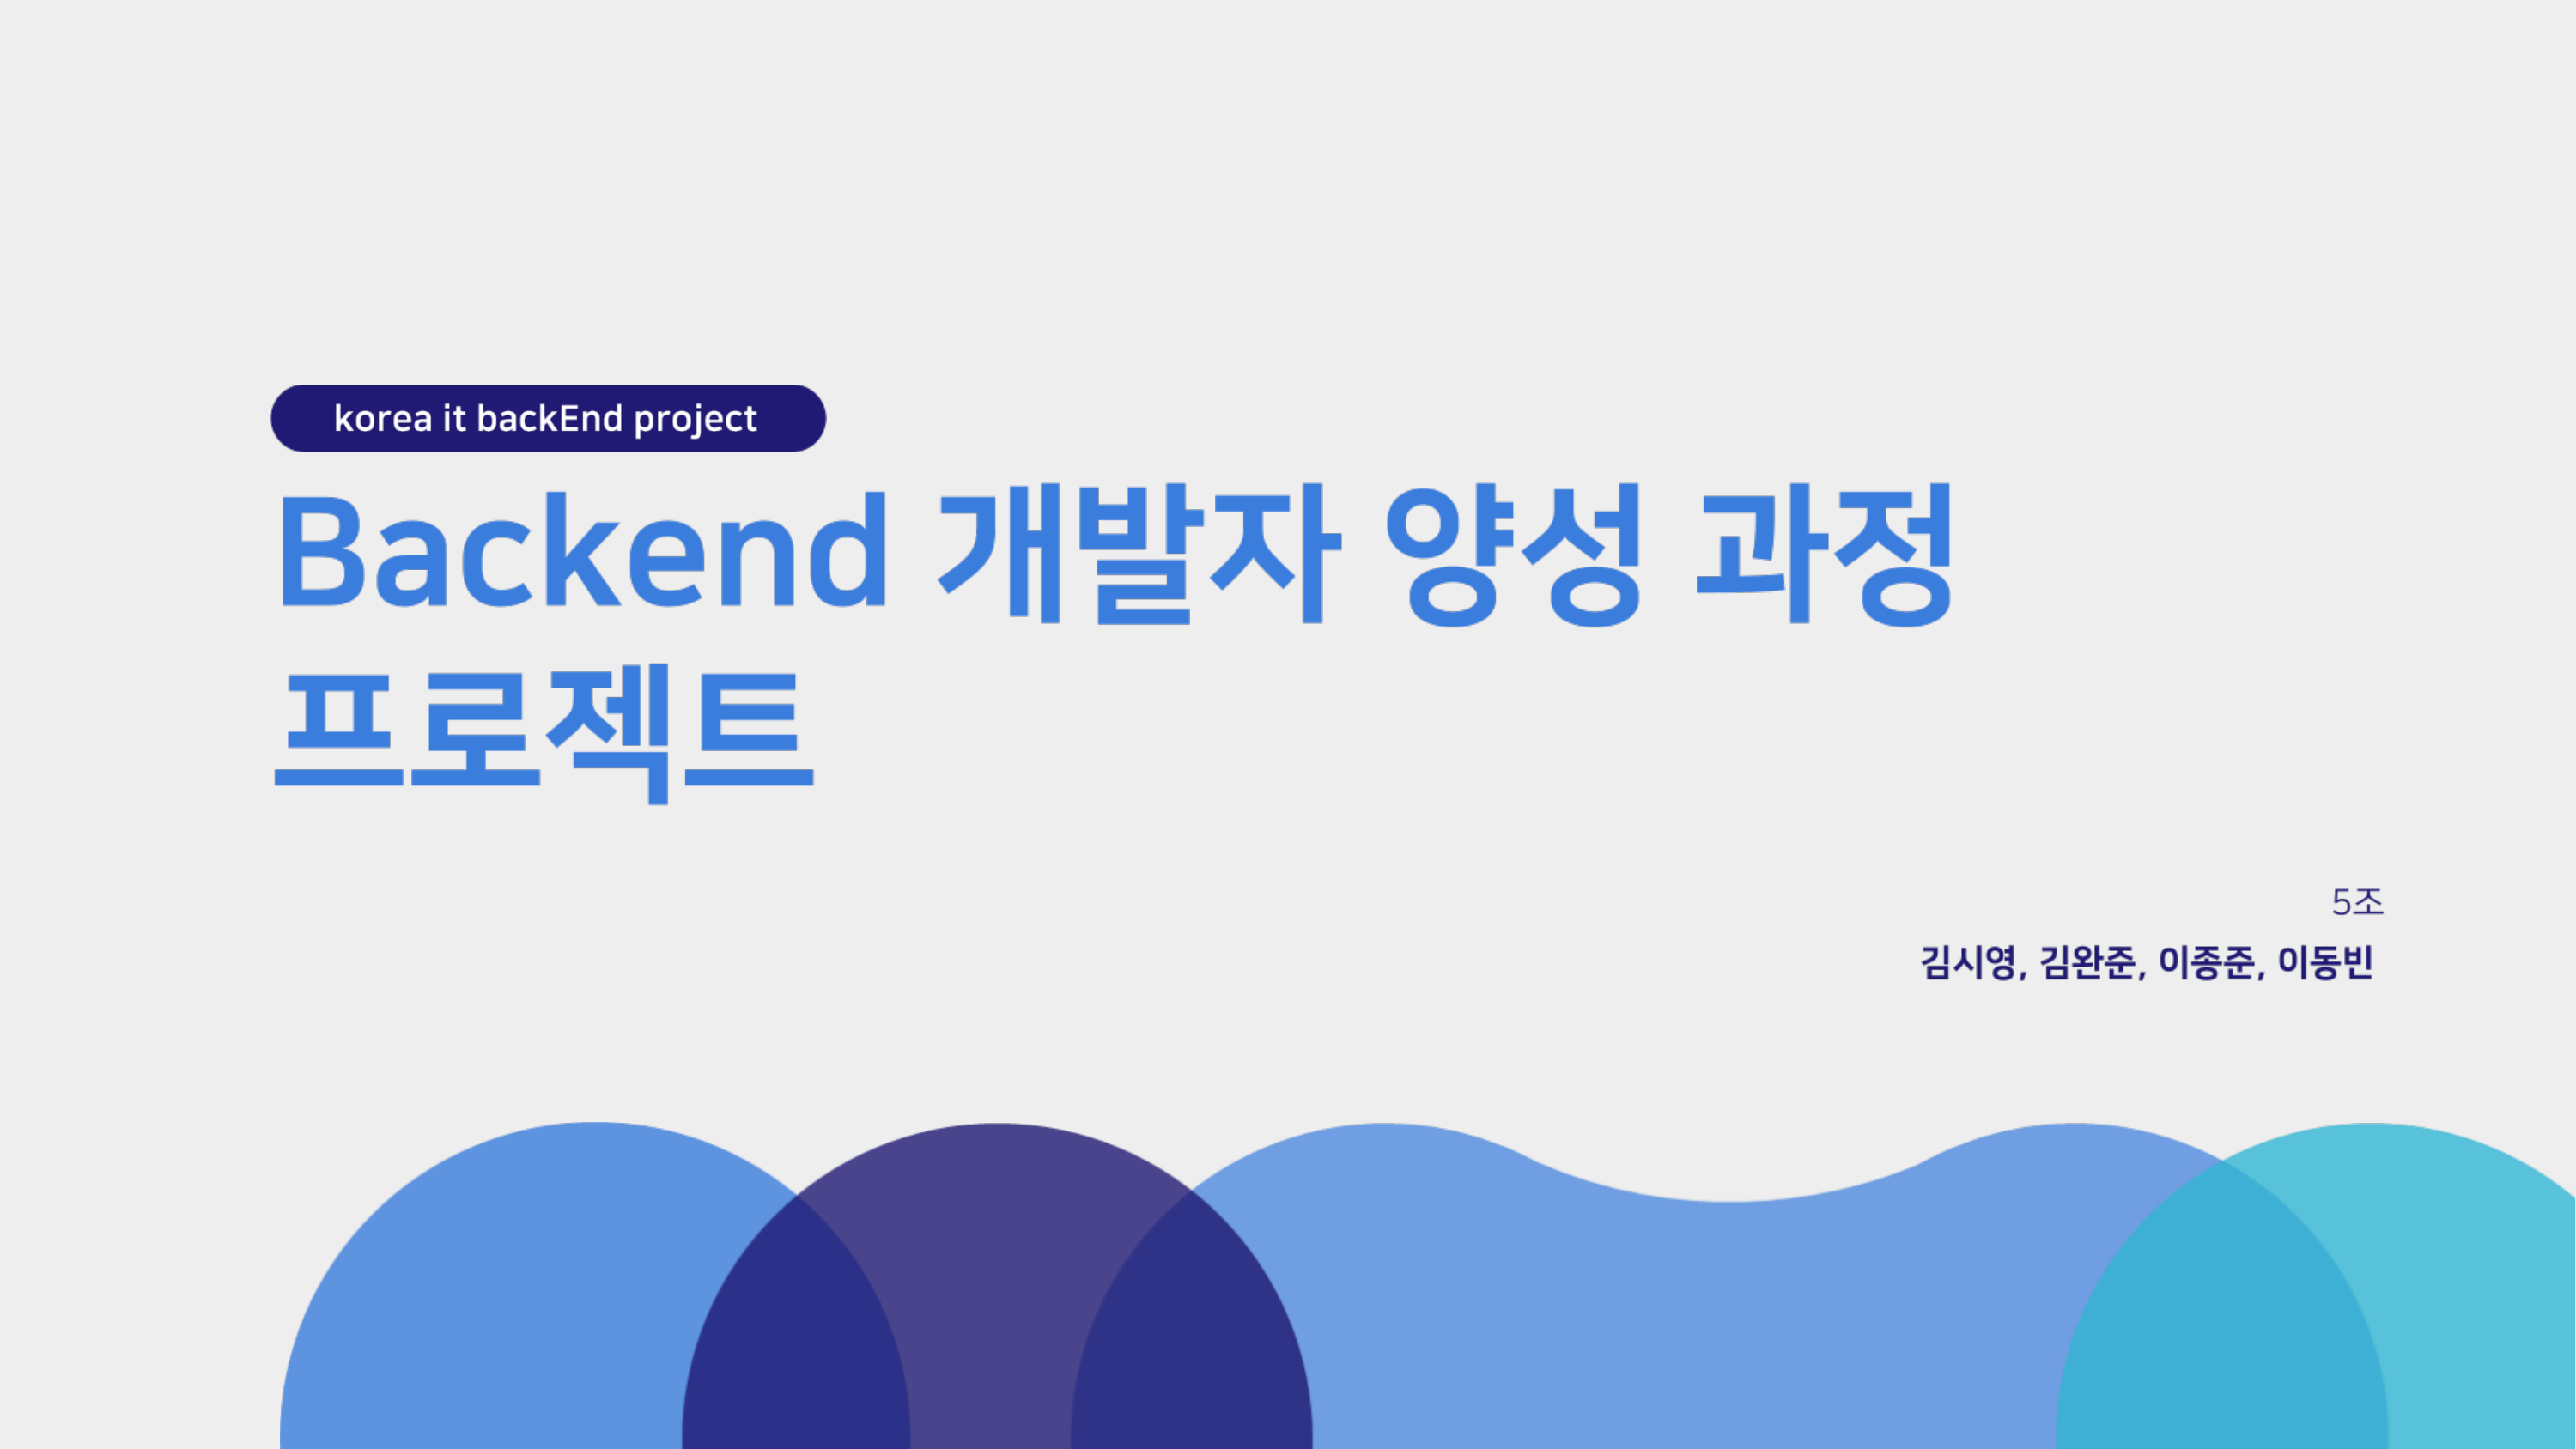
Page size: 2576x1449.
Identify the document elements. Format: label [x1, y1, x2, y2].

text_box [270, 385, 827, 452]
text_box [280, 1122, 2575, 1449]
picture [248, 389, 2405, 997]
